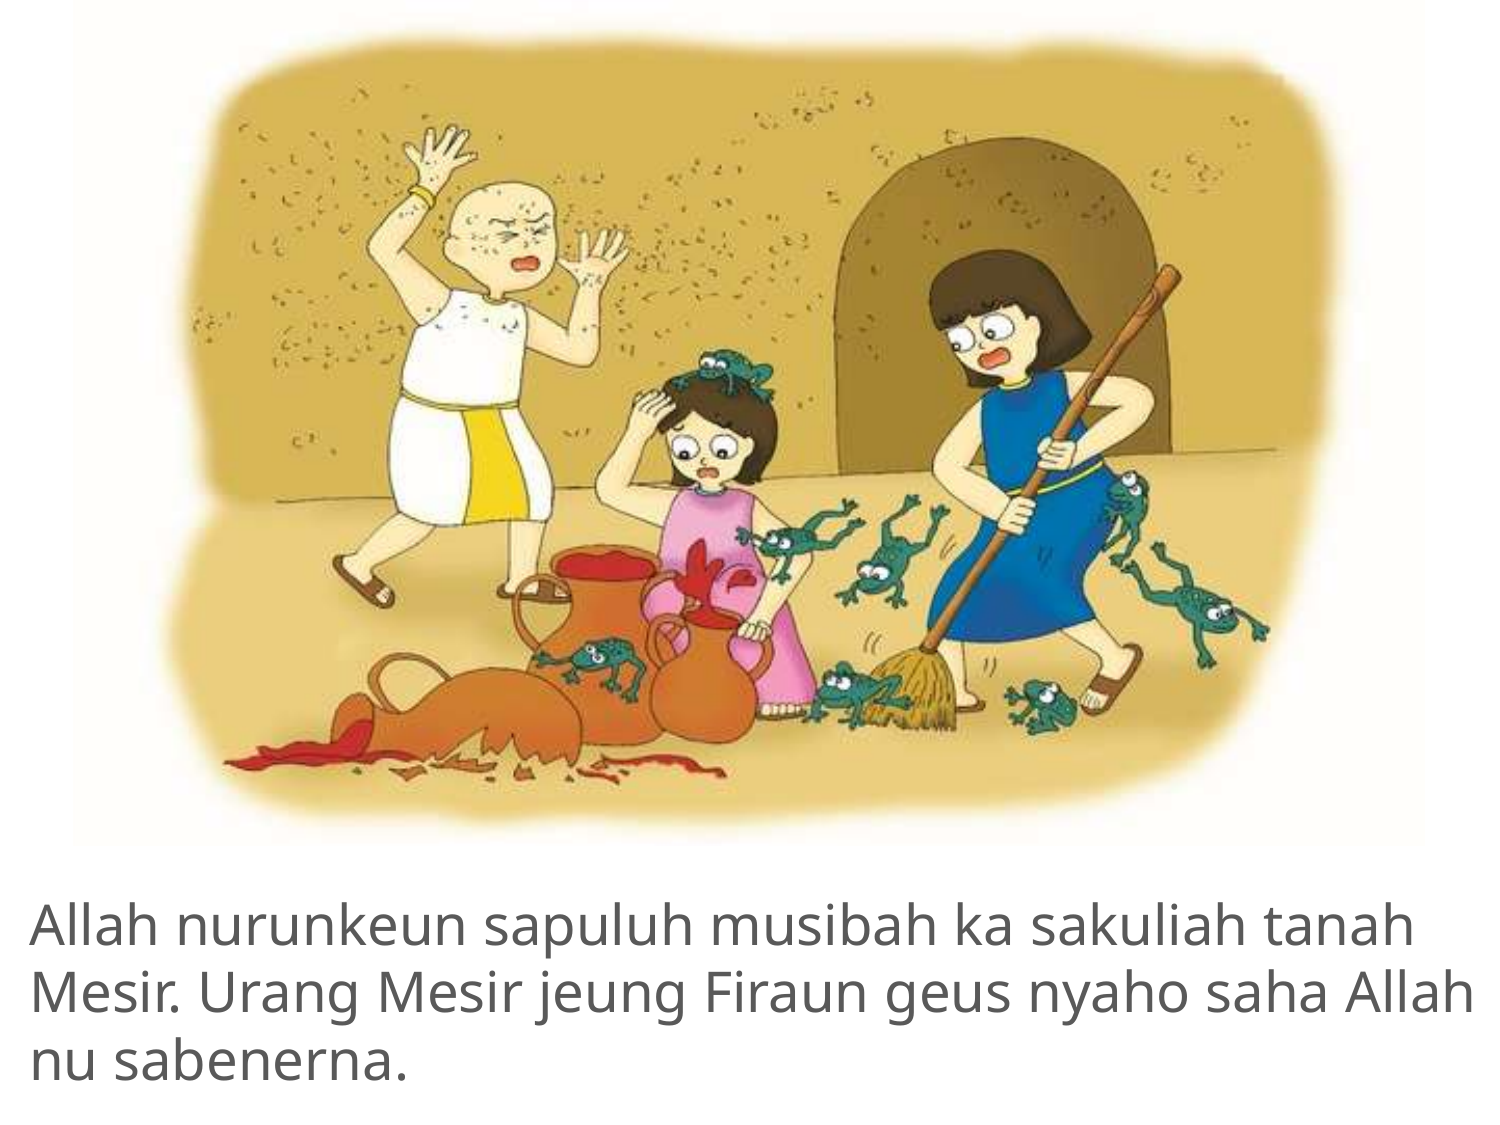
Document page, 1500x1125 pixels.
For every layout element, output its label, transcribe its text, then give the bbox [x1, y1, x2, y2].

picture [73, 0, 1425, 847]
text_box Allah nurunkeun sapuluh musibah ka sakuliah tanah Mesir. Urang Mesir jeung Firaun geus nyaho saha Allah nu sabenerna. [14, 881, 1500, 1099]
